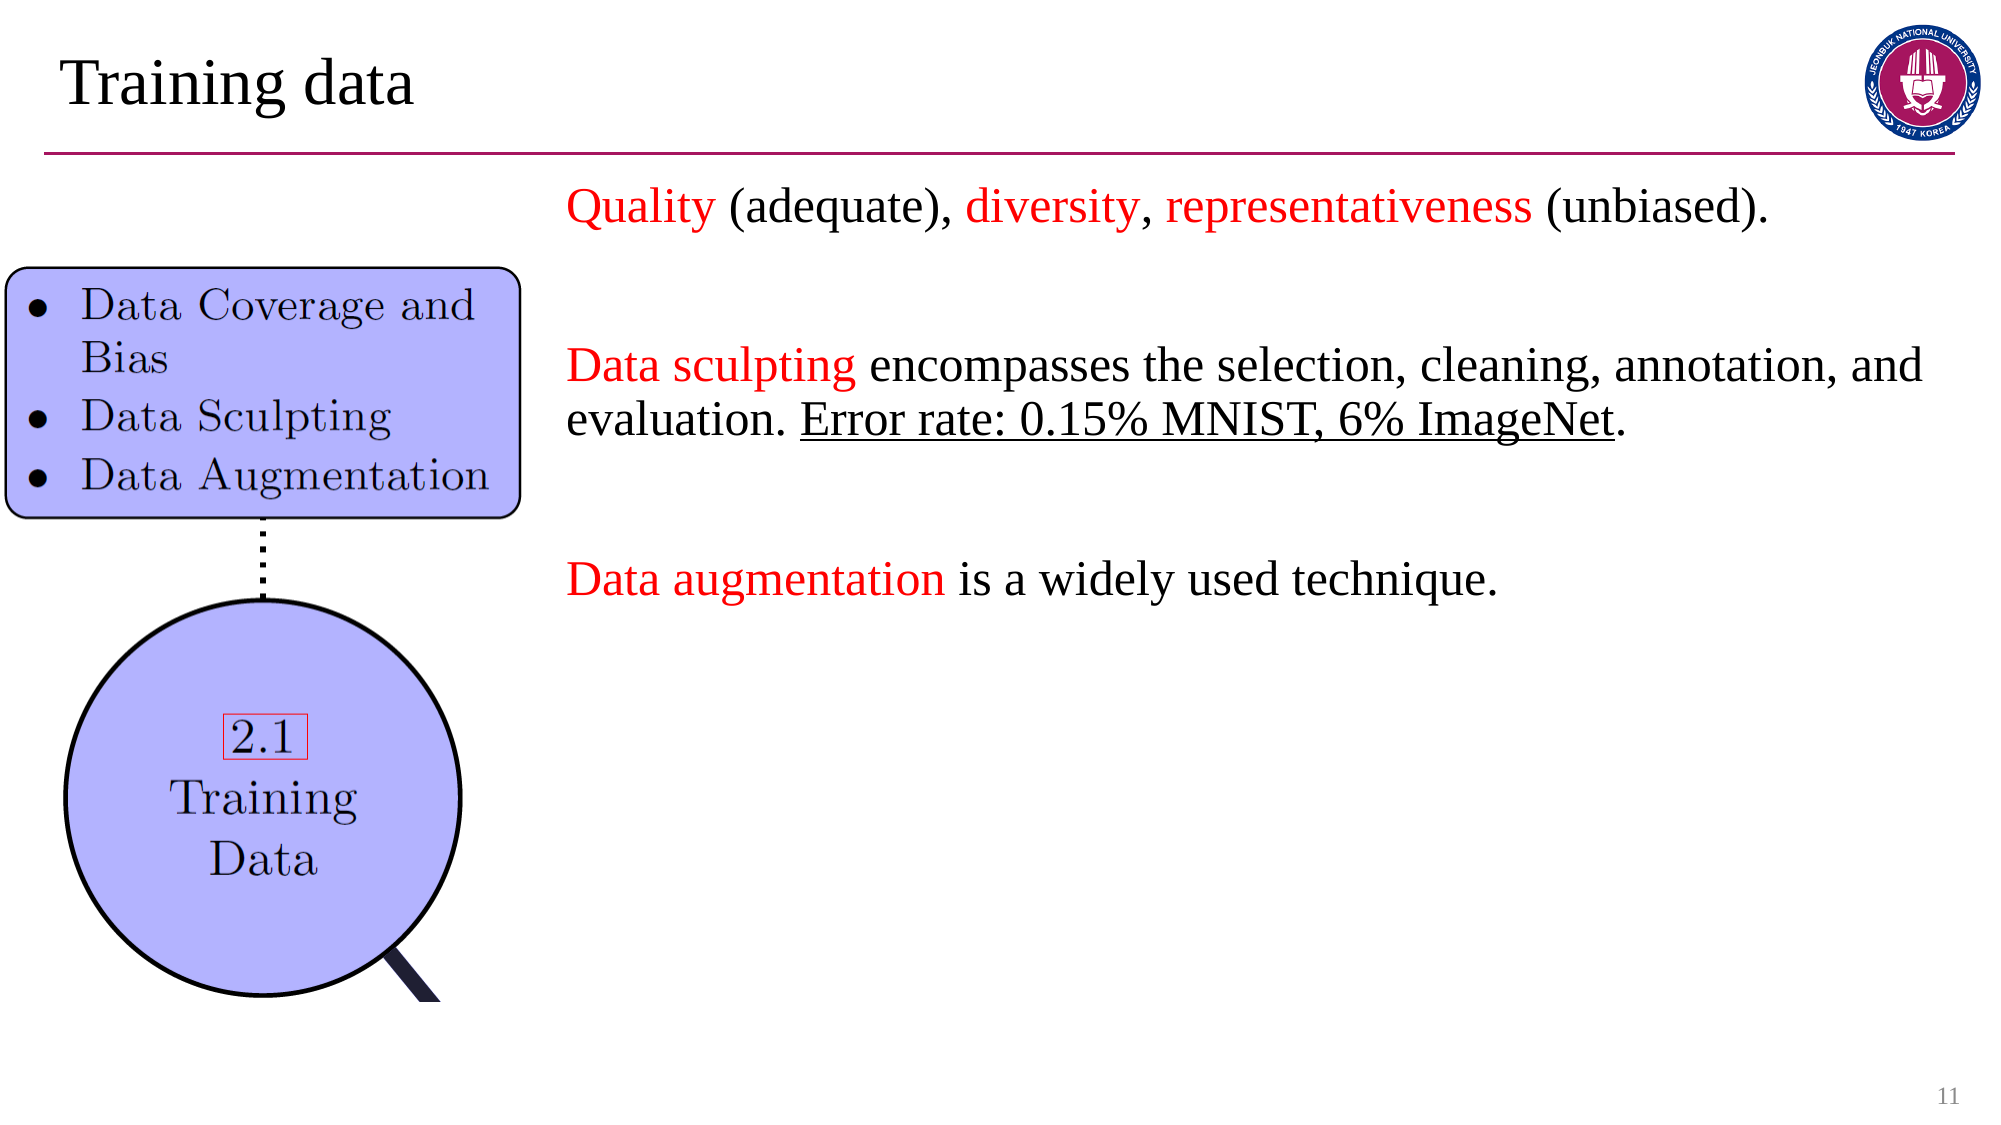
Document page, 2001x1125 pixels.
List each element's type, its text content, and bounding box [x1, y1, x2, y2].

picture [1863, 23, 1982, 142]
slide_number 11 [1897, 1065, 2000, 1125]
title Training data [44, 30, 1841, 136]
picture [0, 251, 528, 1002]
text_box Data sculpting encompasses the selection, cleaning, annotation, and evaluation. Error rate: 0.15% MNIST, 6% ImageNet. [551, 331, 1954, 454]
list Quality (adequate), diversity, representativeness (unbiased). [551, 171, 1954, 242]
text_box Data augmentation is a widely used technique. [551, 544, 1954, 614]
